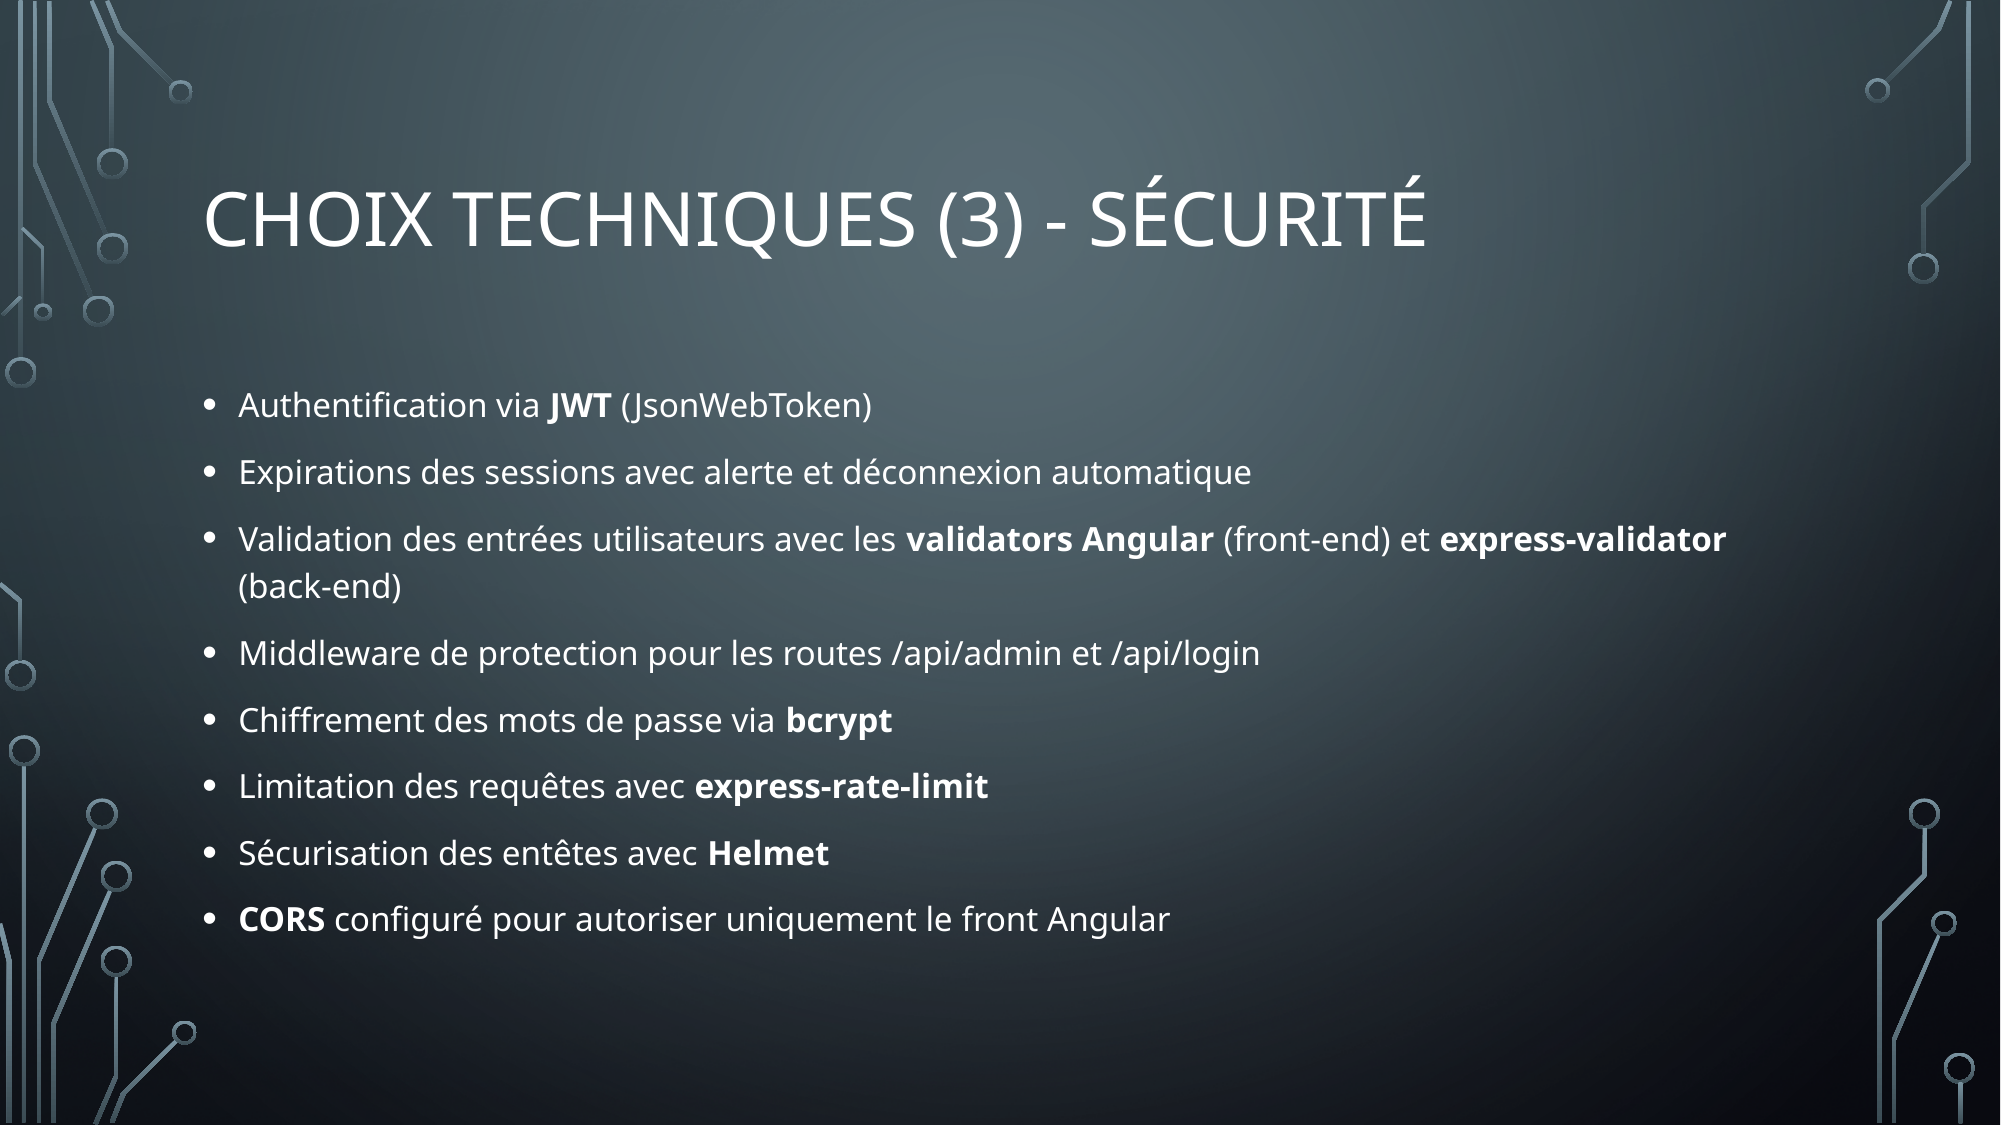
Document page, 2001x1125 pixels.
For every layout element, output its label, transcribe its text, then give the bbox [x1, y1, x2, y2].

title CHOIX TECHNIQUES (3) - Sécurité [187, 101, 1813, 344]
list Authentification via JWT (JsonWebToken) Expirations des sessions avec alerte et déconnexion automatique Validation des entrées utilisateurs avec les validators Angular (front-end) et express-validator (back-end) Middleware de protection pour les routes /api/admin et /api/login Chiffrement des mots de passe via bcrypt Limitation des requêtes avec express-rate-limit Sécurisation des entêtes avec Helmet CORS configuré pour autoriser uniquement le front Angular [187, 369, 1813, 950]
